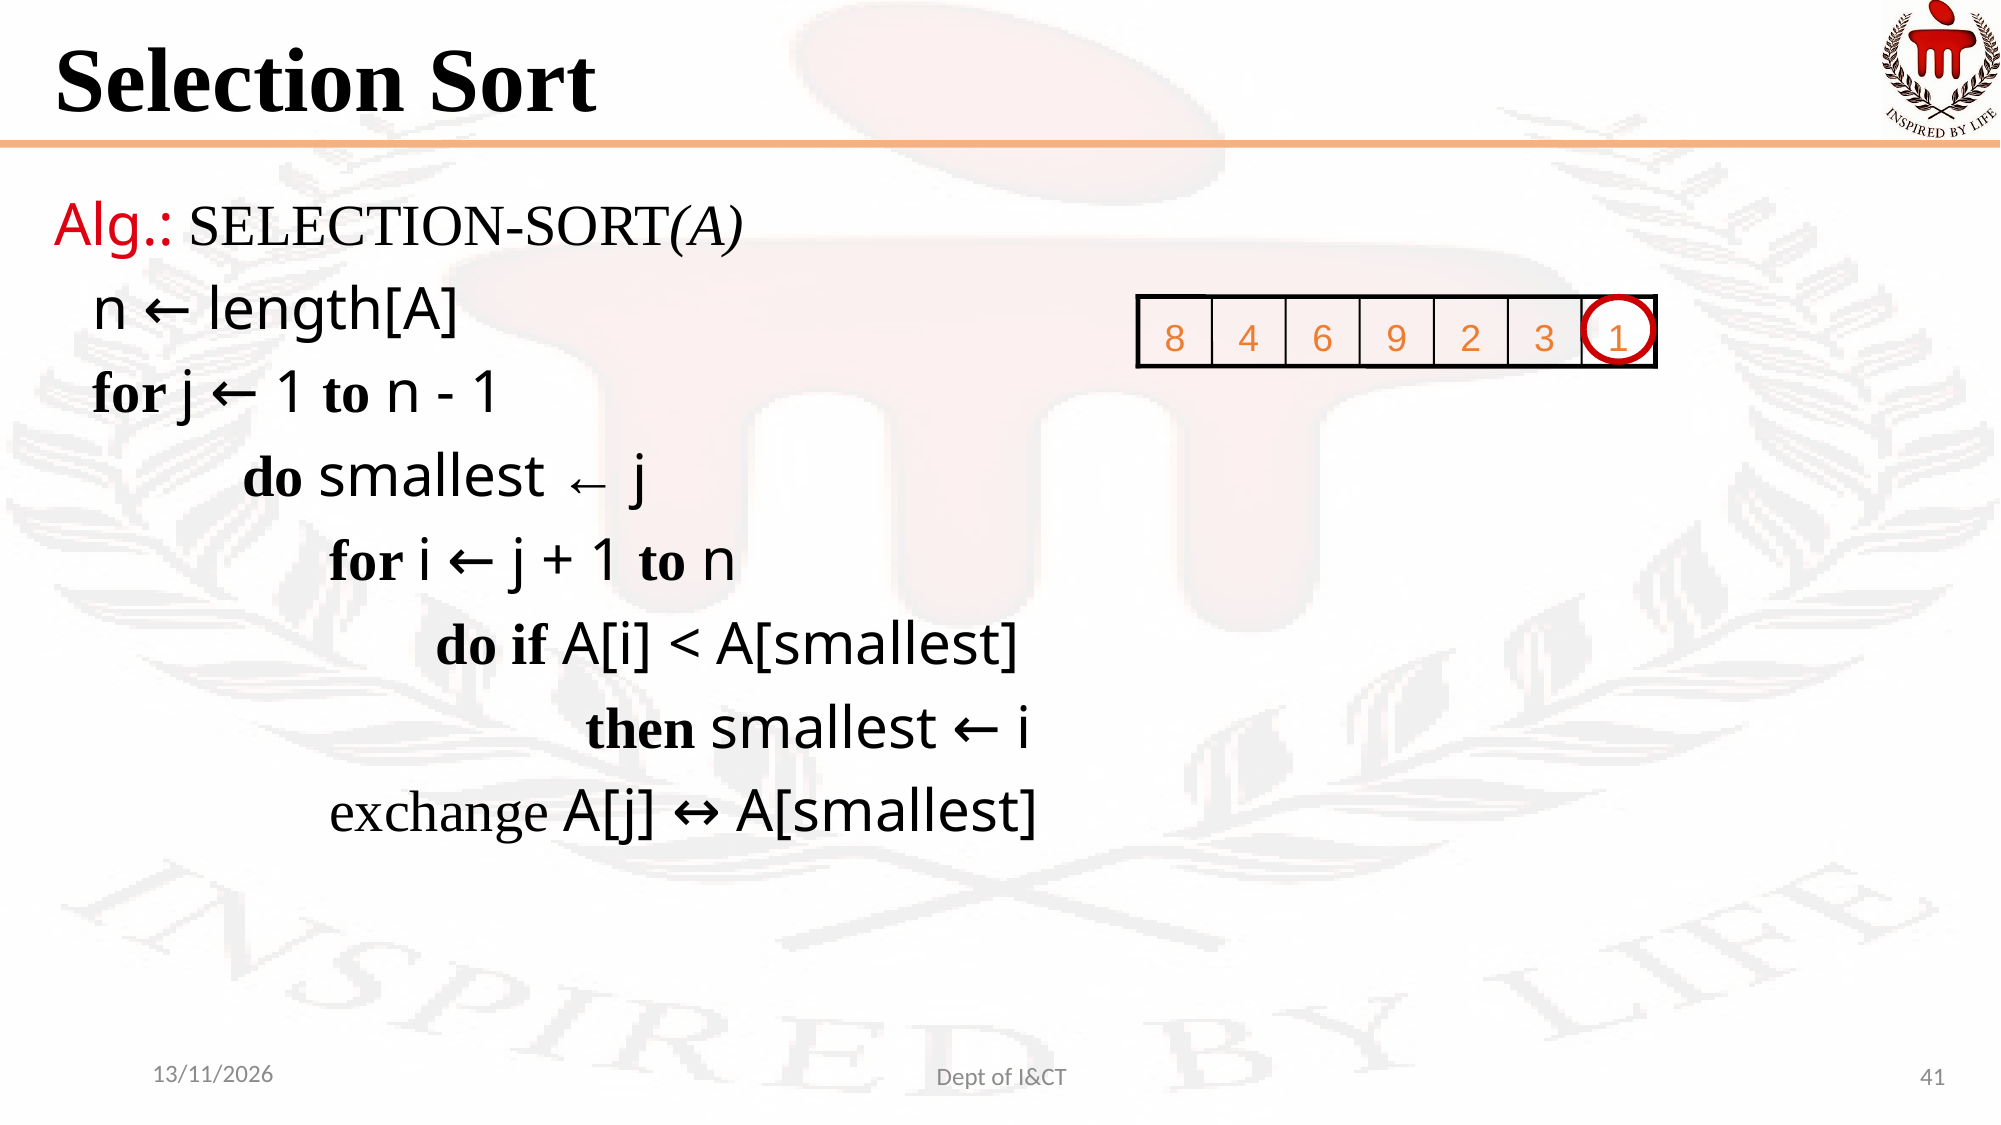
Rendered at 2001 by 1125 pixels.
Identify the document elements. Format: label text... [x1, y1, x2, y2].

title Selection Sort [39, 22, 1863, 141]
footer Dept of I&CT [664, 1045, 1340, 1106]
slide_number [137, 1042, 588, 1103]
list Alg.: SELECTION-SORT(A) n ← length[A] for j ← 1 to n - 1 do smallest ← j for i ← j + 1 to n do if A[i] < A[smallest] then smallest ← i exchange A[j] ↔ A[smallest] [39, 187, 1965, 1029]
picture [1882, 0, 2000, 140]
slide_number 41 [1340, 1045, 1961, 1106]
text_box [1137, 296, 1656, 367]
